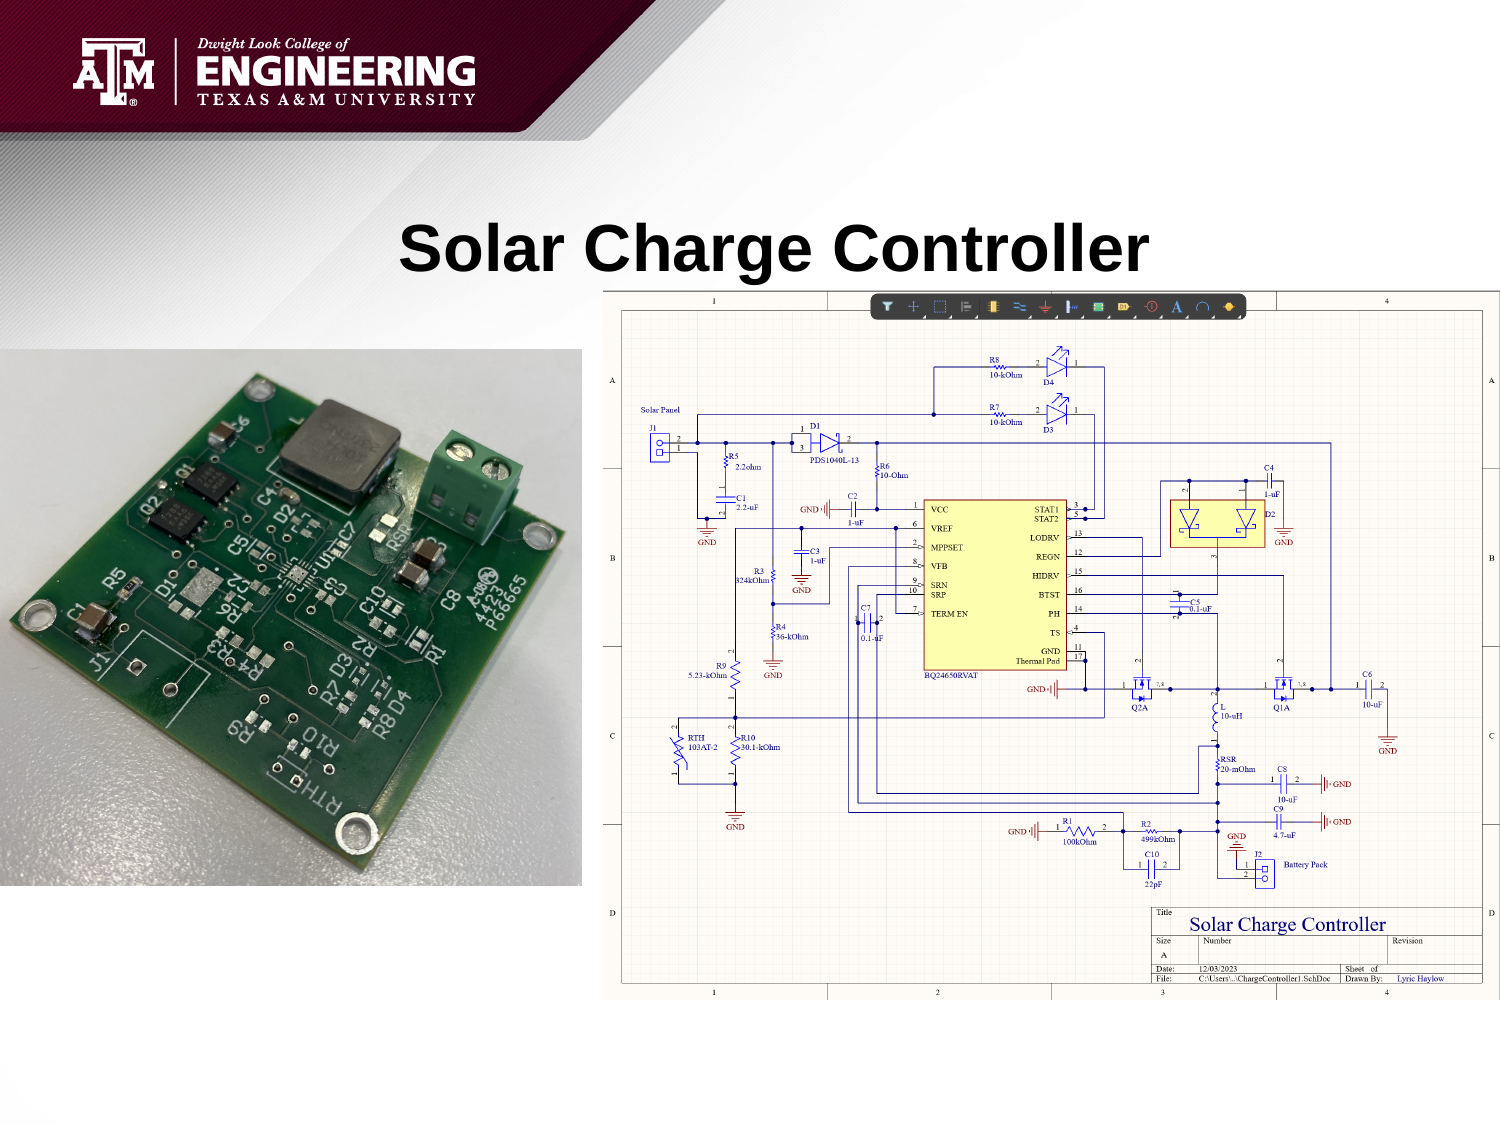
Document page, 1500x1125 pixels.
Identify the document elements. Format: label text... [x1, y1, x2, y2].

picture [0, 0, 1500, 1125]
title Solar Charge Controller Lyric Haylow [99, 197, 1450, 329]
